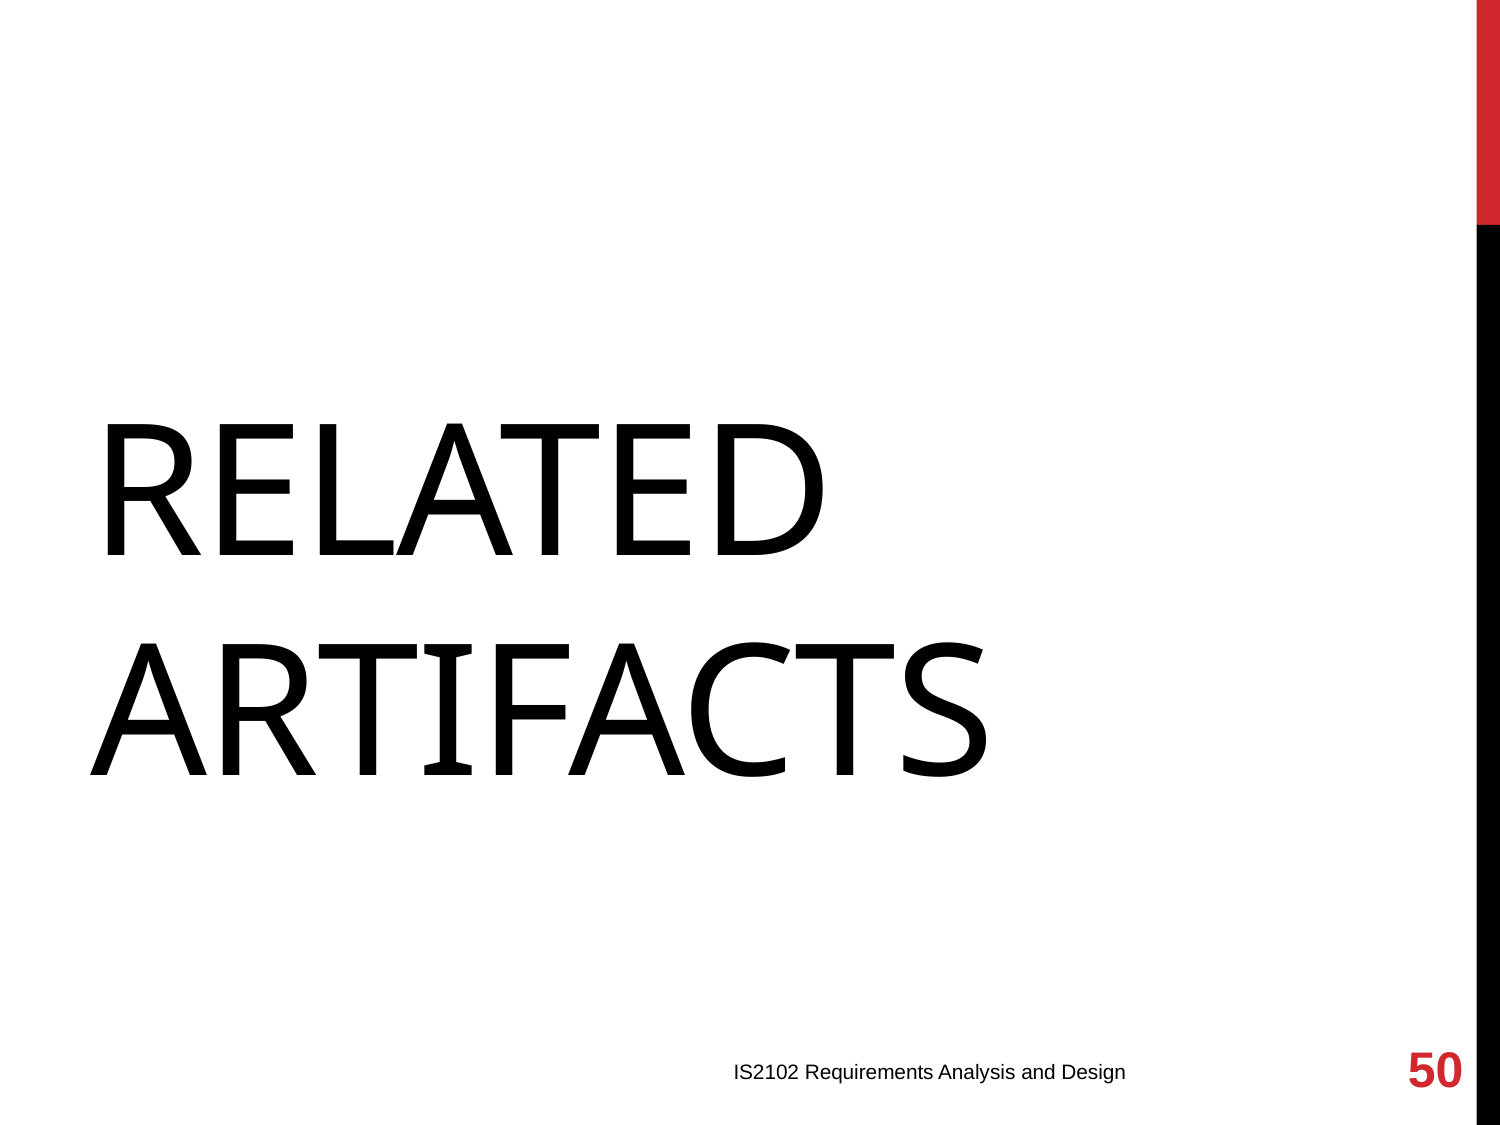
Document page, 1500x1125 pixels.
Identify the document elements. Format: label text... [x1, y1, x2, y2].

slide_number 50 [1262, 1037, 1479, 1098]
footer IS2102 Requirements Analysis and Design [718, 1051, 1238, 1112]
title Related Artifacts [75, 237, 1350, 947]
